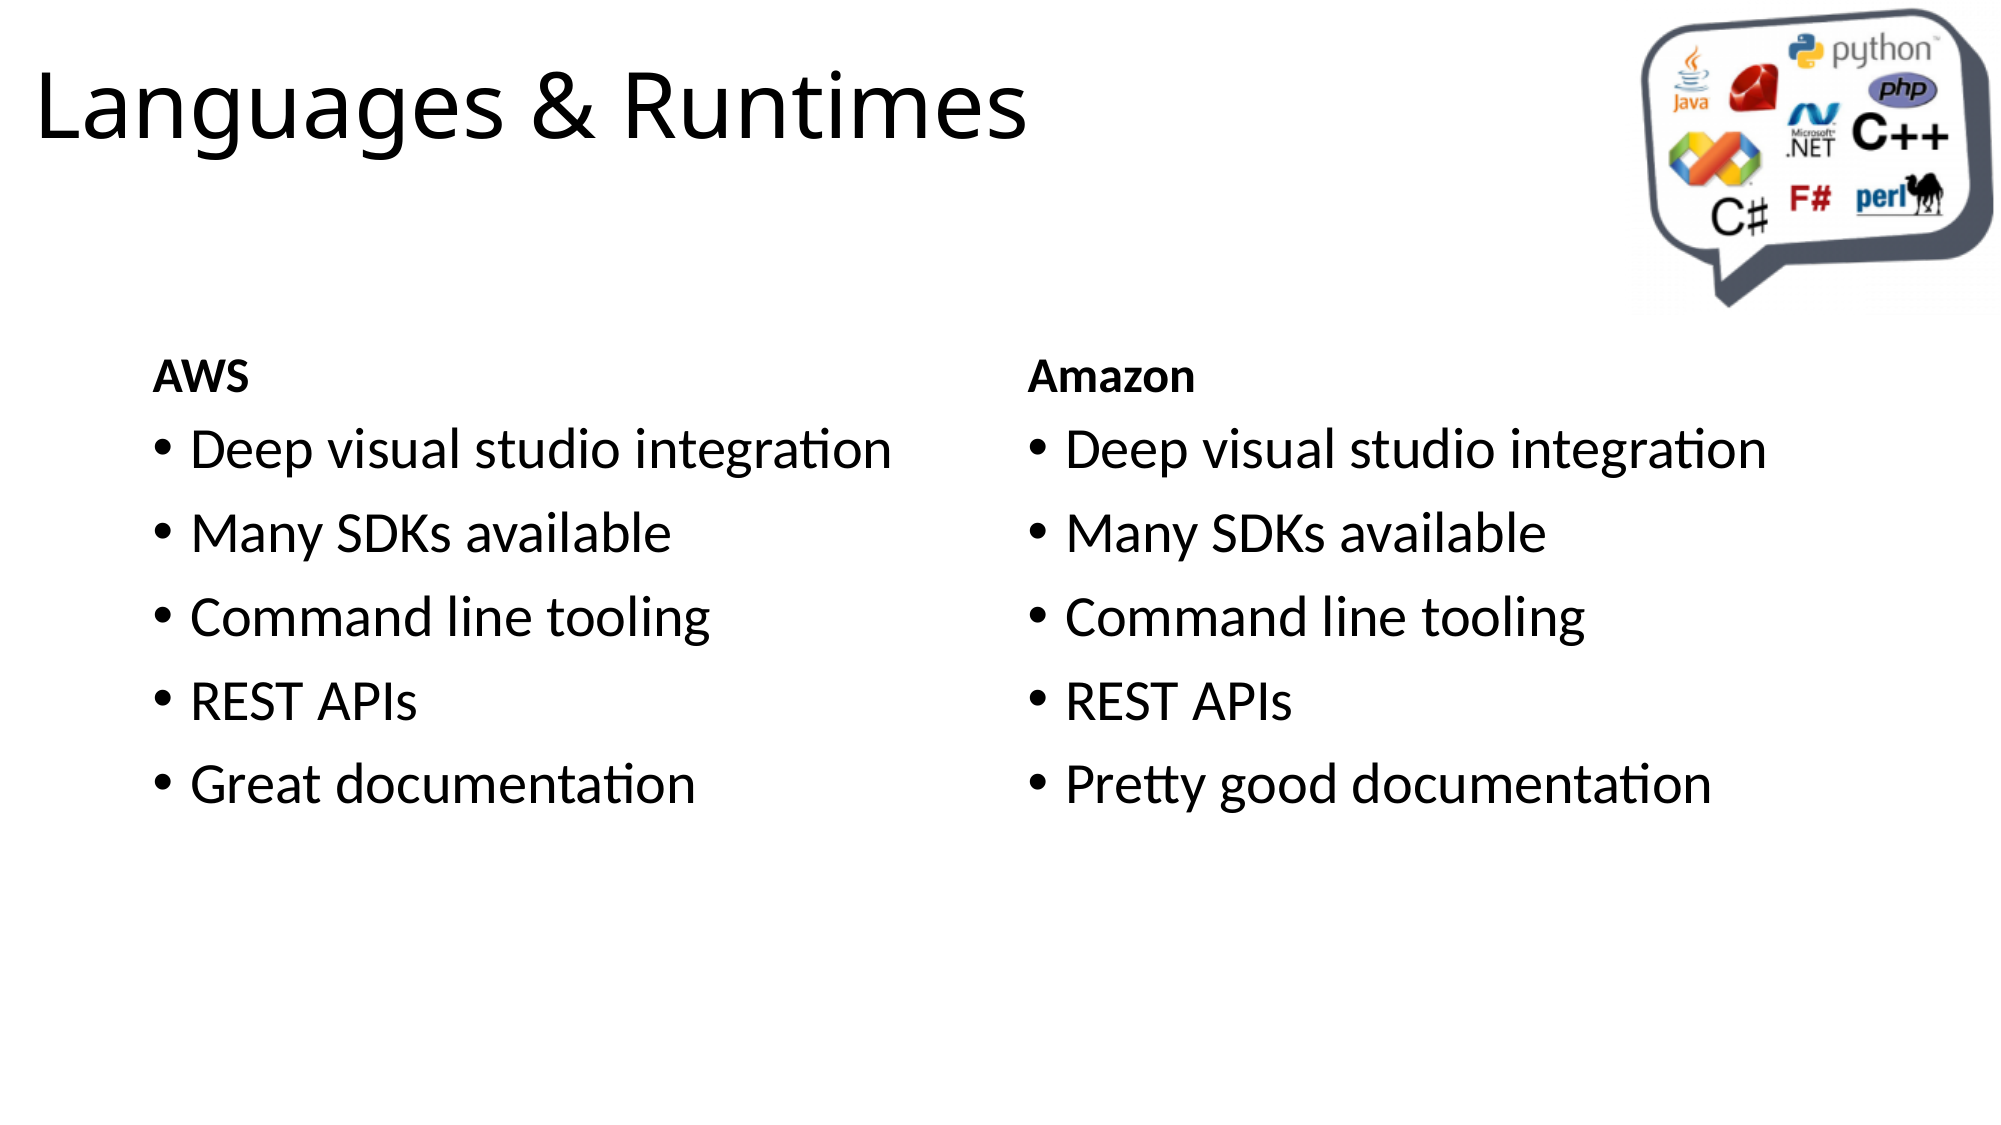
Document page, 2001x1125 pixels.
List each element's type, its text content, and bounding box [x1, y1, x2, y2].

list AWS [137, 275, 984, 410]
list Amazon [1012, 275, 1863, 410]
title Languages & Runtimes [18, 0, 1625, 218]
picture [1625, 0, 2000, 316]
list Deep visual studio integration Many SDKs available Command line tooling REST APIs Pretty good documentation [1012, 410, 1863, 1016]
list Deep visual studio integration Many SDKs available Command line tooling REST APIs Great documentation [137, 410, 984, 1016]
